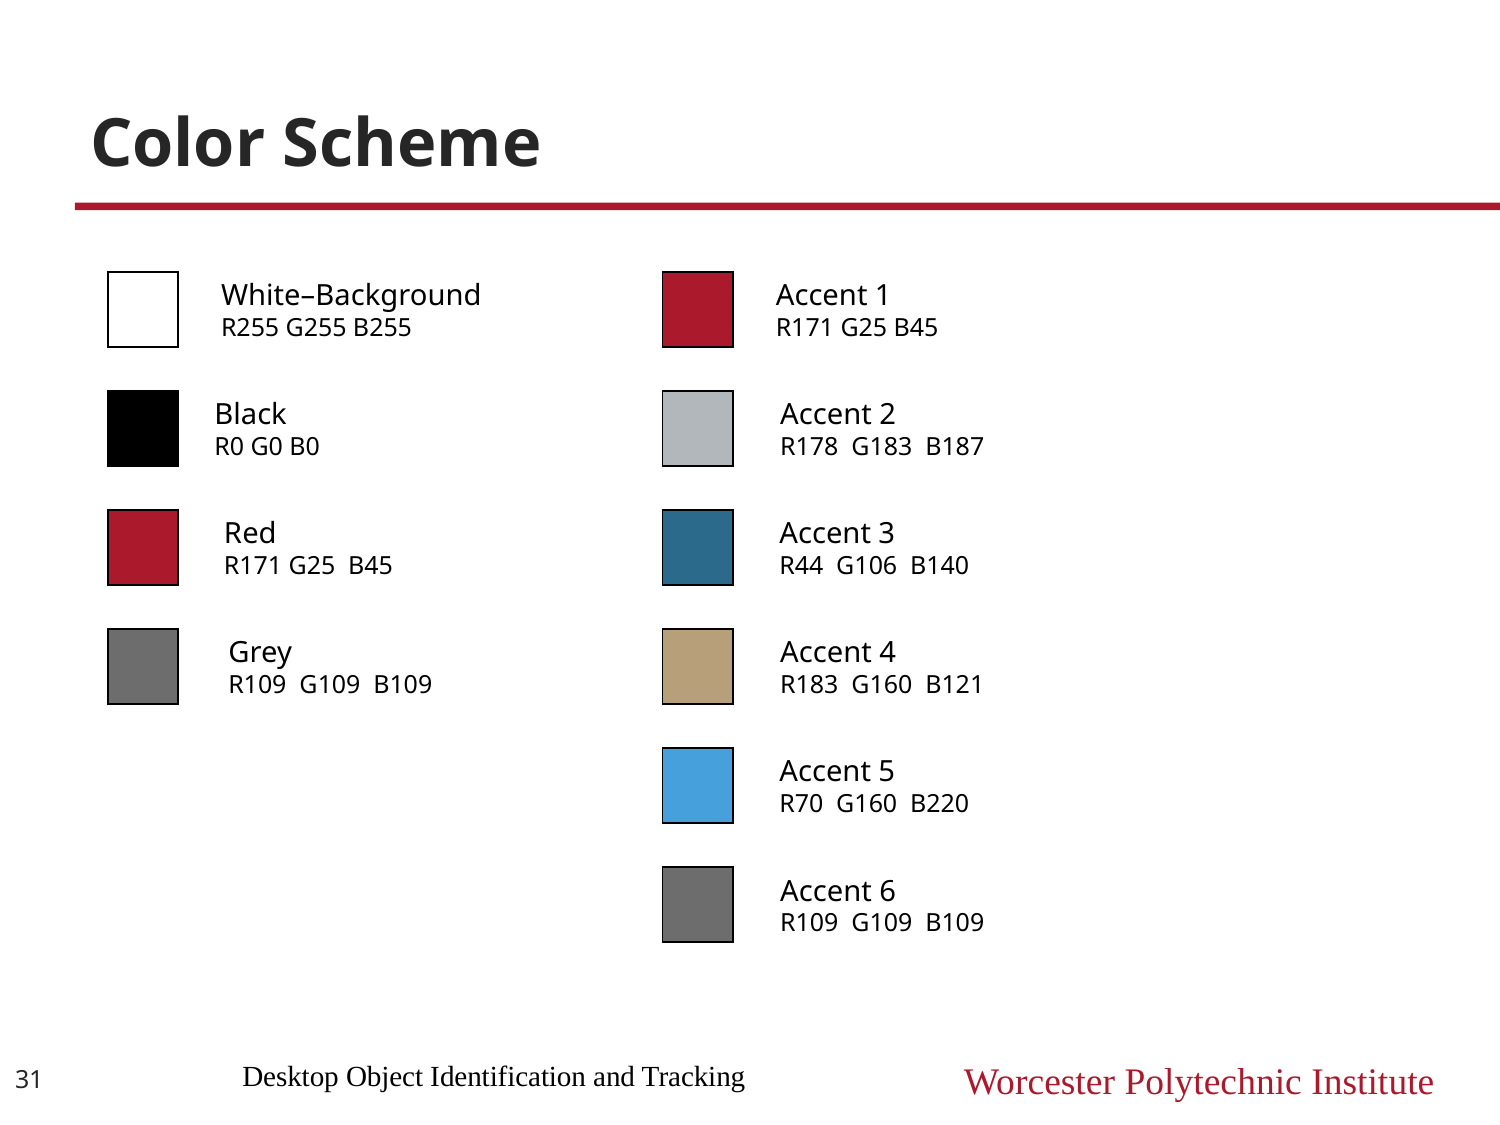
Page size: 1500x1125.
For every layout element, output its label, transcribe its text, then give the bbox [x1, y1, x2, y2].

title Color Scheme [75, 56, 1425, 188]
text_box Accent 6 R109 G109 B109 [765, 864, 1000, 944]
text_box [107, 390, 179, 466]
text_box [662, 748, 733, 823]
text_box Accent 4 R183 G160 B121 [765, 626, 1000, 706]
text_box [662, 509, 733, 585]
text_box White–Background R255 G255 B255 [206, 269, 497, 349]
text_box [662, 867, 733, 943]
text_box Black R0 G0 B0 [199, 388, 336, 468]
text_box Accent 3 R44 G106 B140 [764, 507, 985, 587]
text_box [662, 271, 733, 347]
text_box [662, 390, 733, 466]
slide_number 31 [0, 1047, 75, 1113]
text_box Accent 1 R171 G25 B45 [761, 269, 954, 349]
footer Desktop Object Identification and Tracking [75, 1050, 913, 1100]
text_box Grey R109 G109 B109 [213, 626, 454, 706]
text_box Accent 2 R178 G183 B187 [765, 388, 1000, 468]
text_box [662, 628, 733, 704]
text_box Accent 5 R70 G160 B220 [764, 745, 985, 825]
text_box [107, 628, 179, 704]
text_box Red R171 G25 B45 [209, 507, 409, 587]
text_box [107, 271, 179, 347]
text_box [107, 509, 179, 585]
